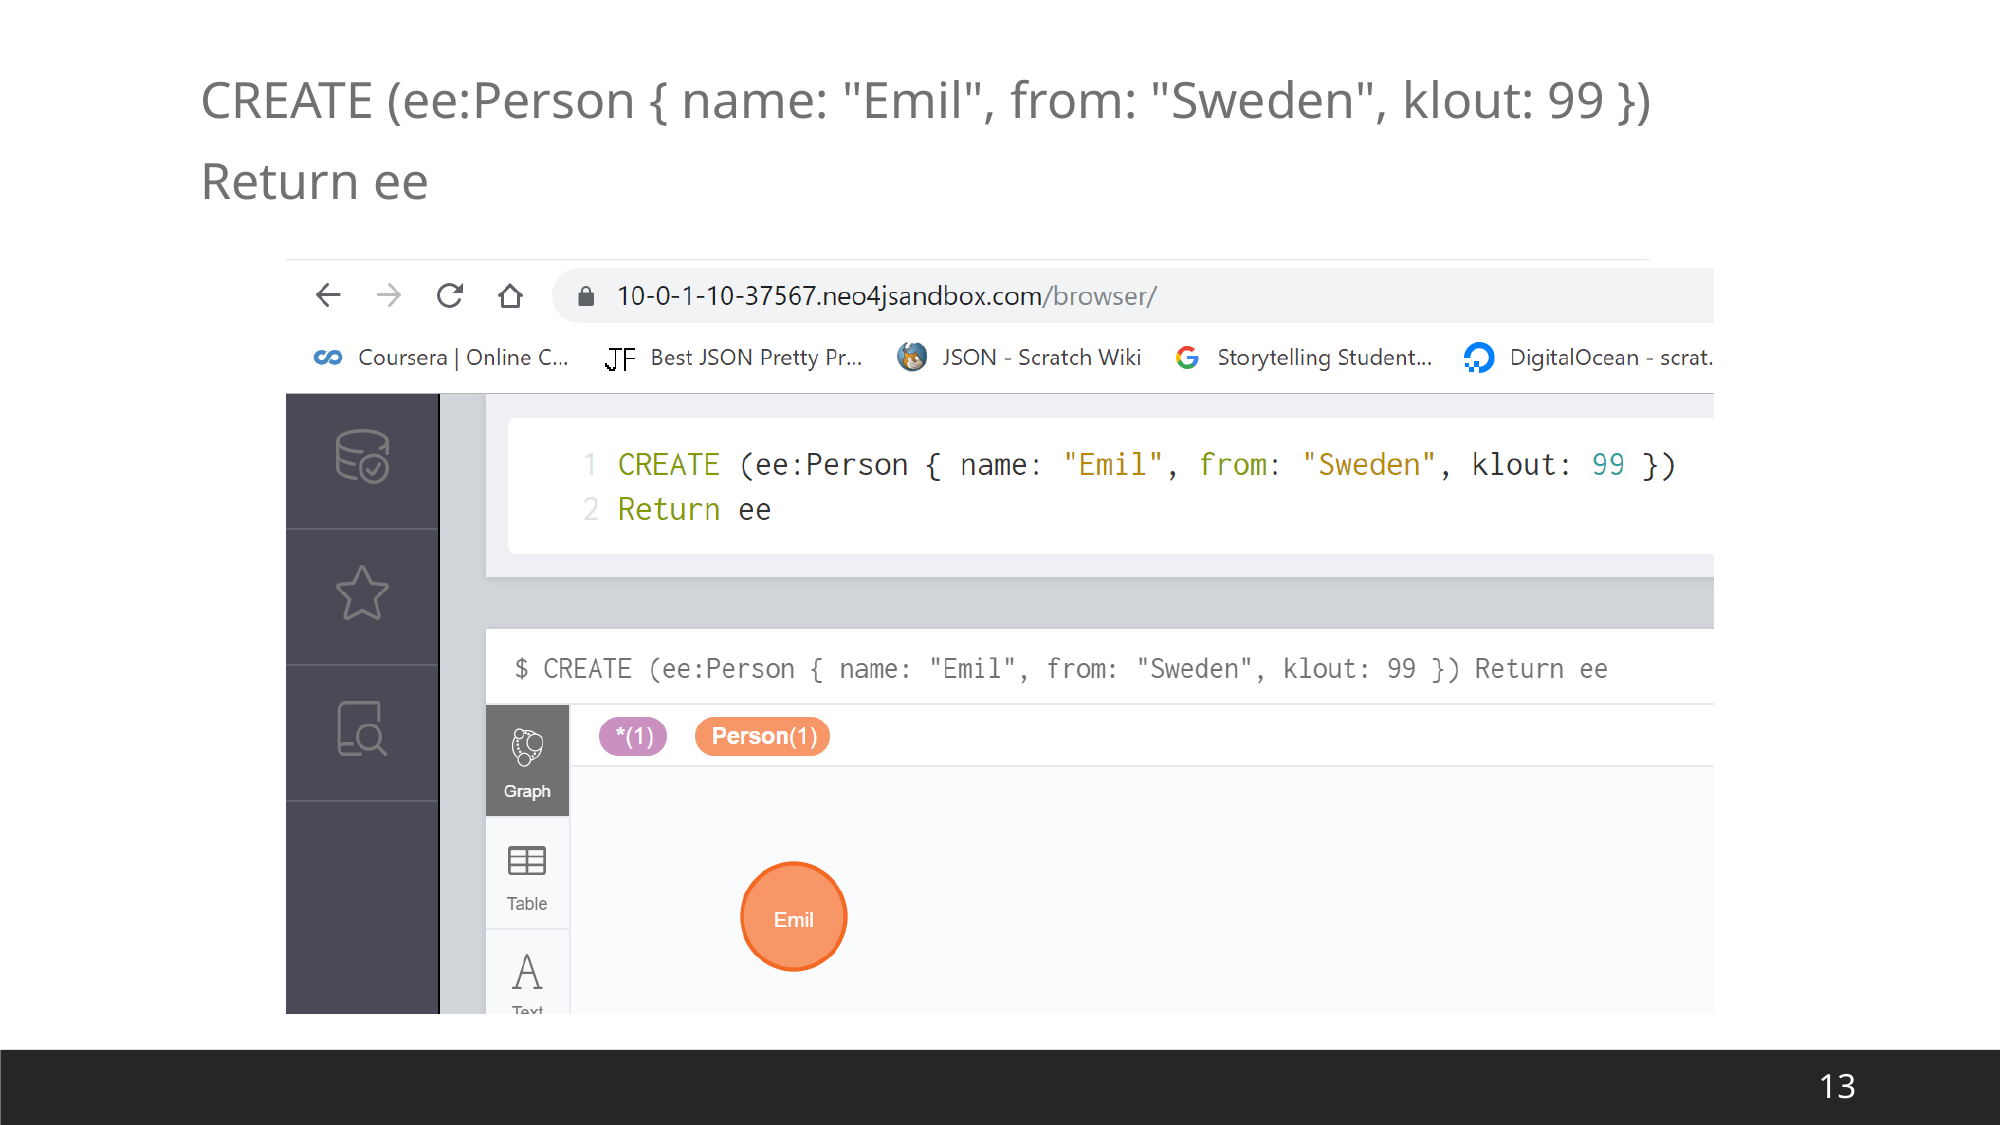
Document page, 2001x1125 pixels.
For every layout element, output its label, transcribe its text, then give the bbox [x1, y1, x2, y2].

picture [285, 258, 1715, 1014]
slide_number 13 [1803, 1057, 1932, 1118]
text_box CREATE (ee:Person { name: "Emil", from: "Sweden", klout: 99 }) Return ee [110, 60, 1804, 217]
